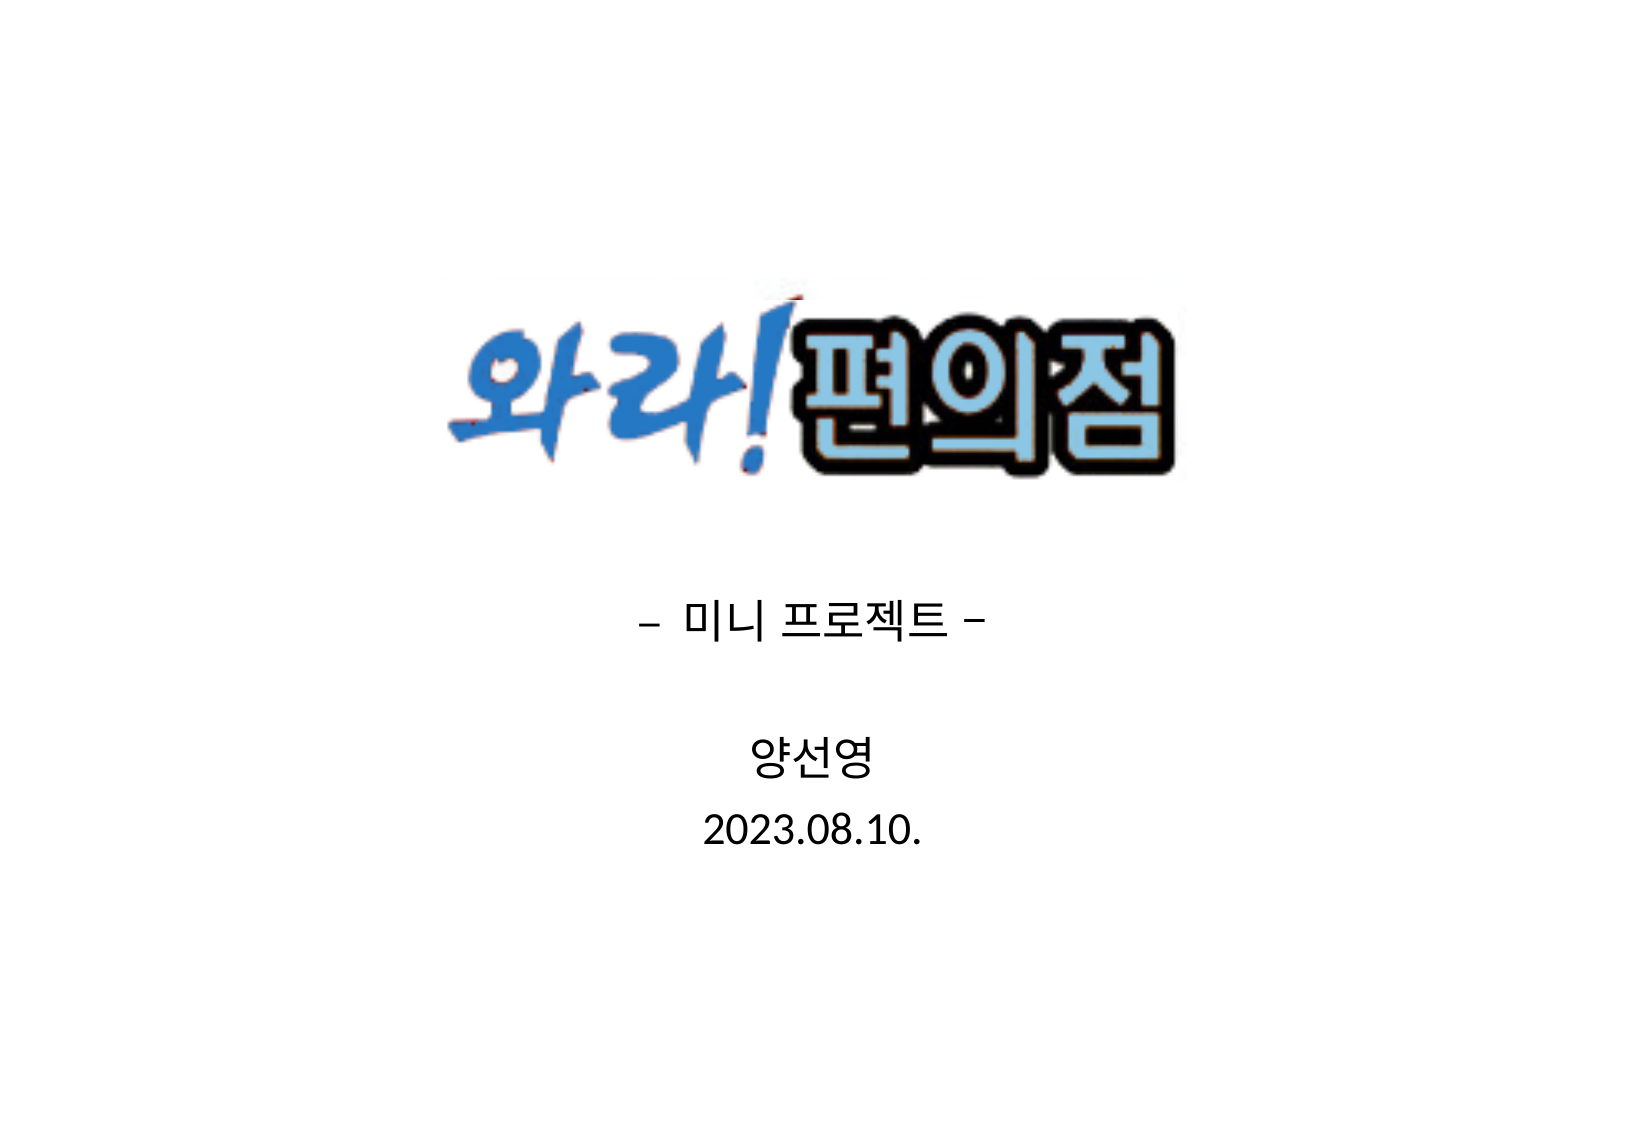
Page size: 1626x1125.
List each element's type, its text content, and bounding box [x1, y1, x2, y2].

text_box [446, 300, 1179, 483]
title 와라! 편의점 [121, 184, 1504, 576]
subtitle – 미니 프로젝트 – 양선영 2023.08.10. [203, 590, 1422, 863]
picture [438, 277, 1187, 483]
